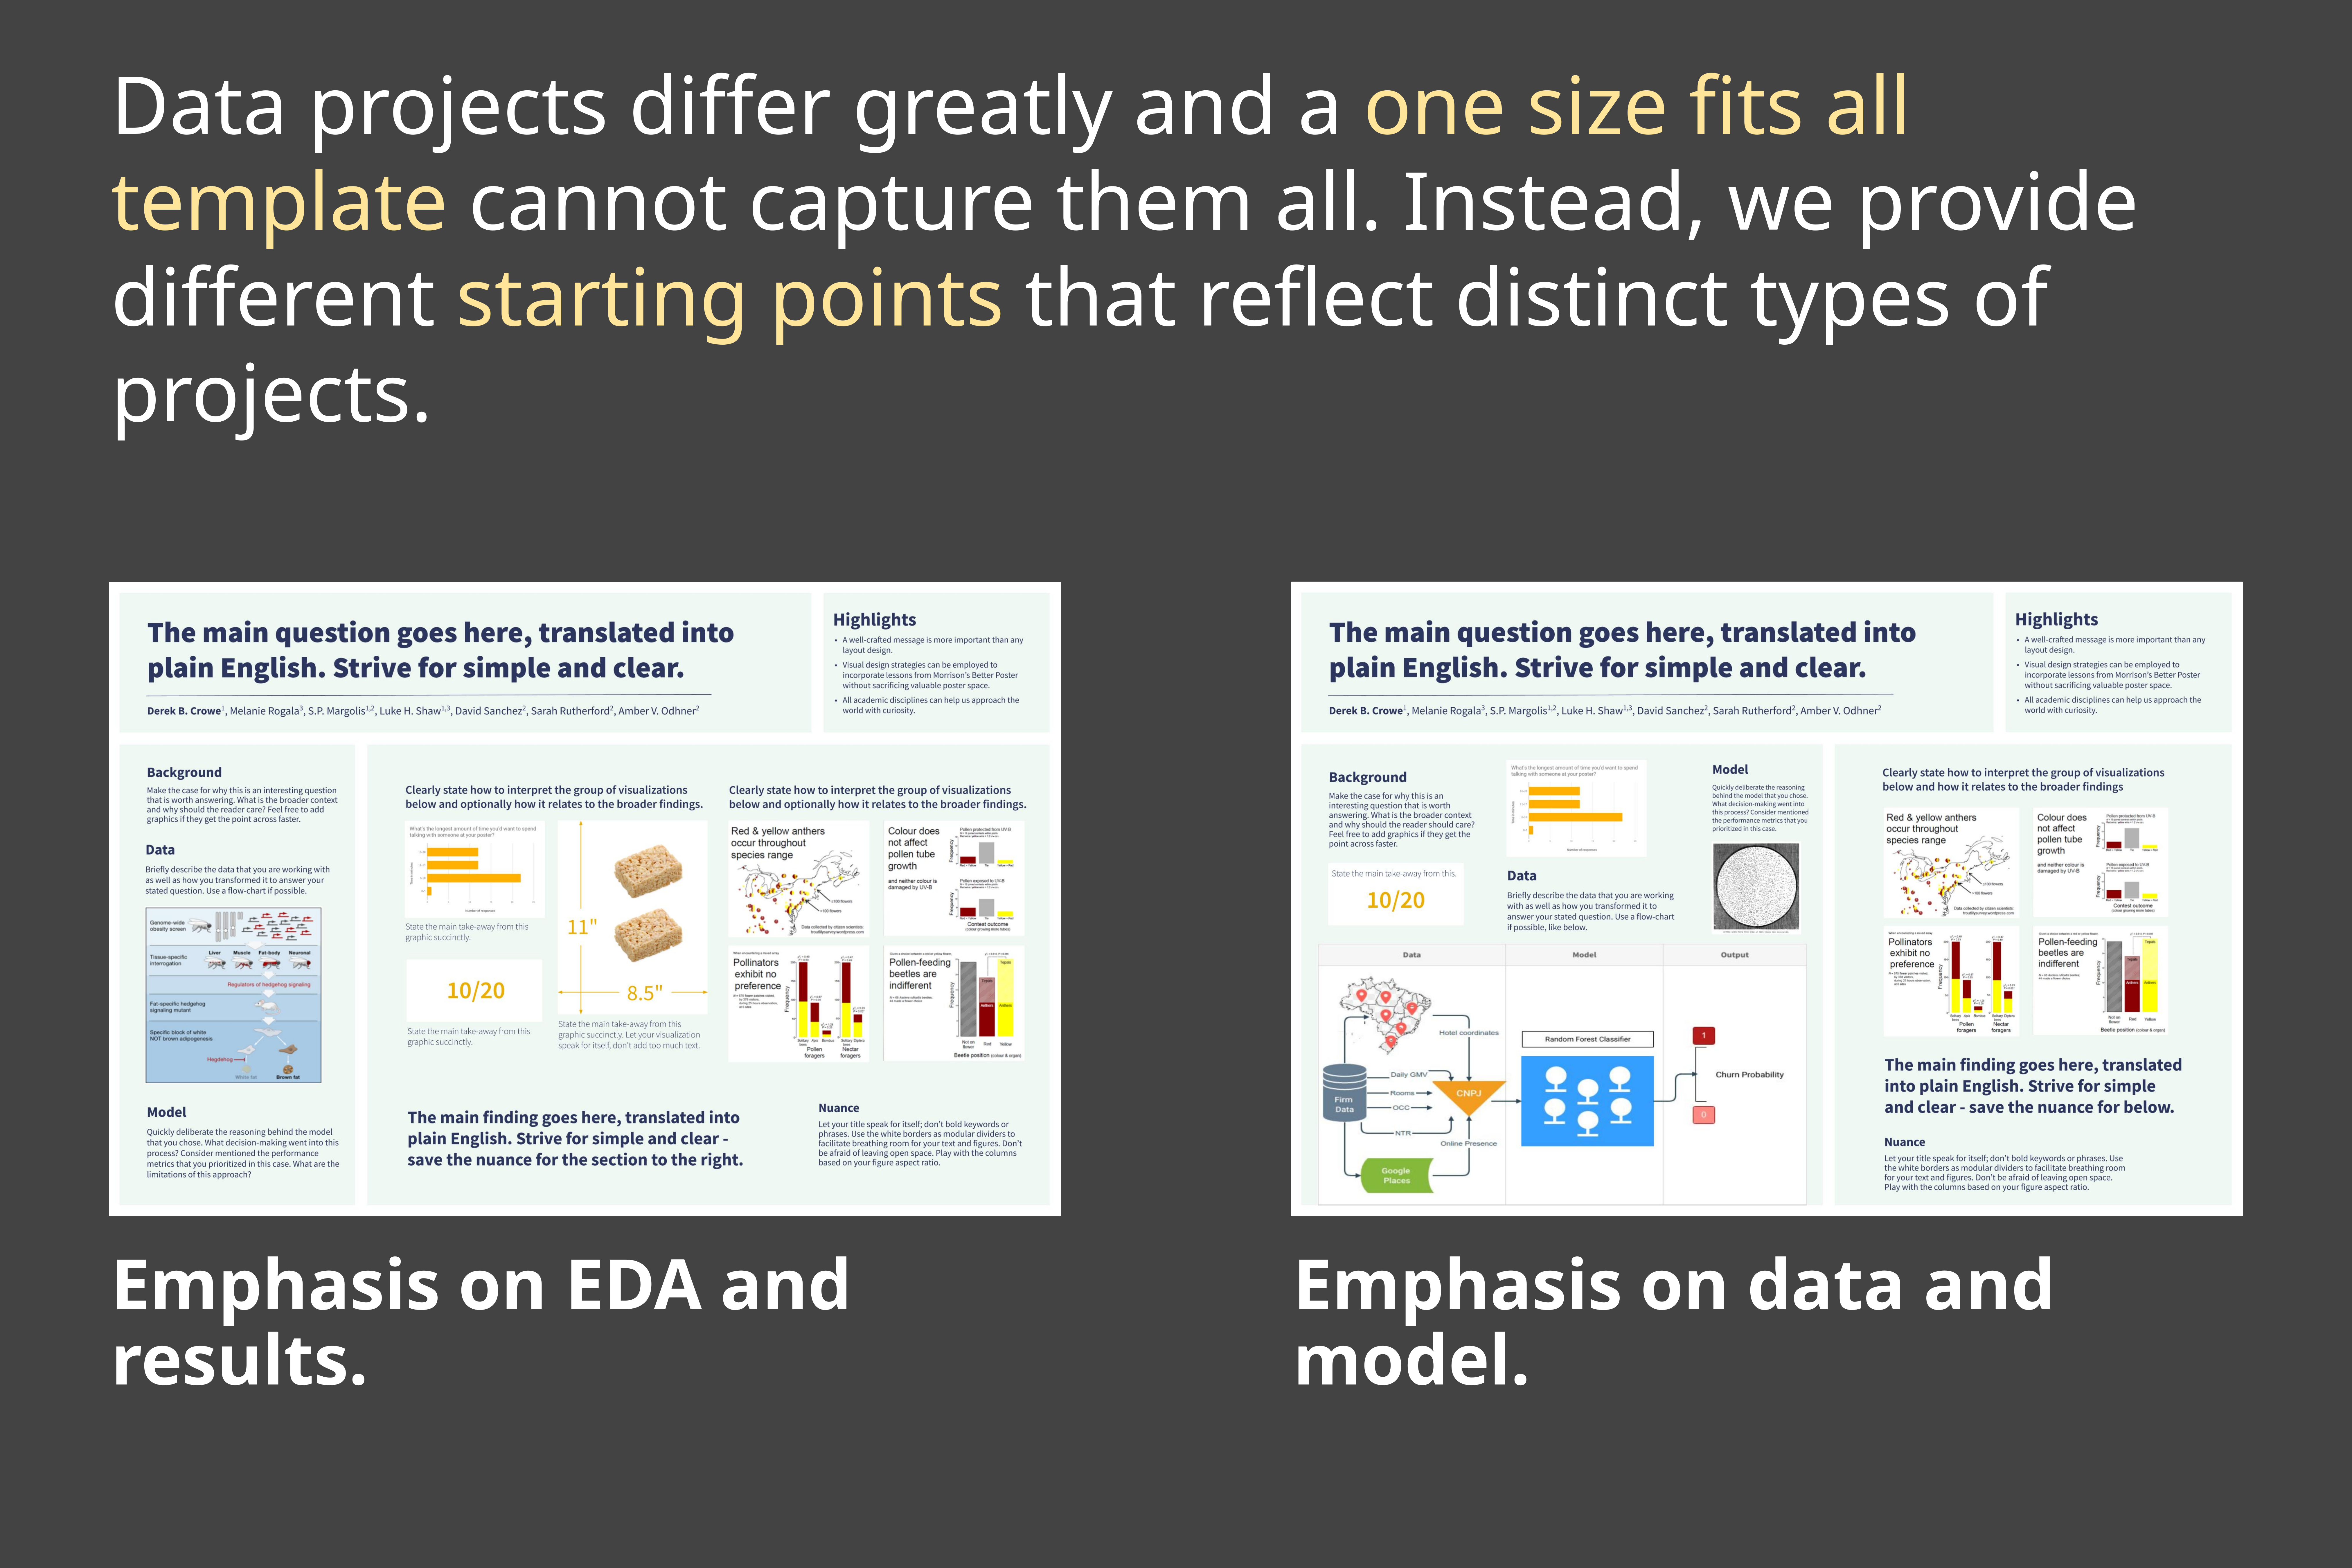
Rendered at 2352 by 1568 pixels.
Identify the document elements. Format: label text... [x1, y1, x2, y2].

picture [109, 582, 1061, 1216]
list Emphasis on data and model. [1291, 1247, 2243, 1387]
title Data projects differ greatly and a one size fits all template cannot capture them all. Instead, we provide different starting points that reflect distinct types of projects. [109, 140, 2243, 535]
picture [1291, 582, 2243, 1216]
list Emphasis on EDA and results. [109, 1247, 1061, 1387]
